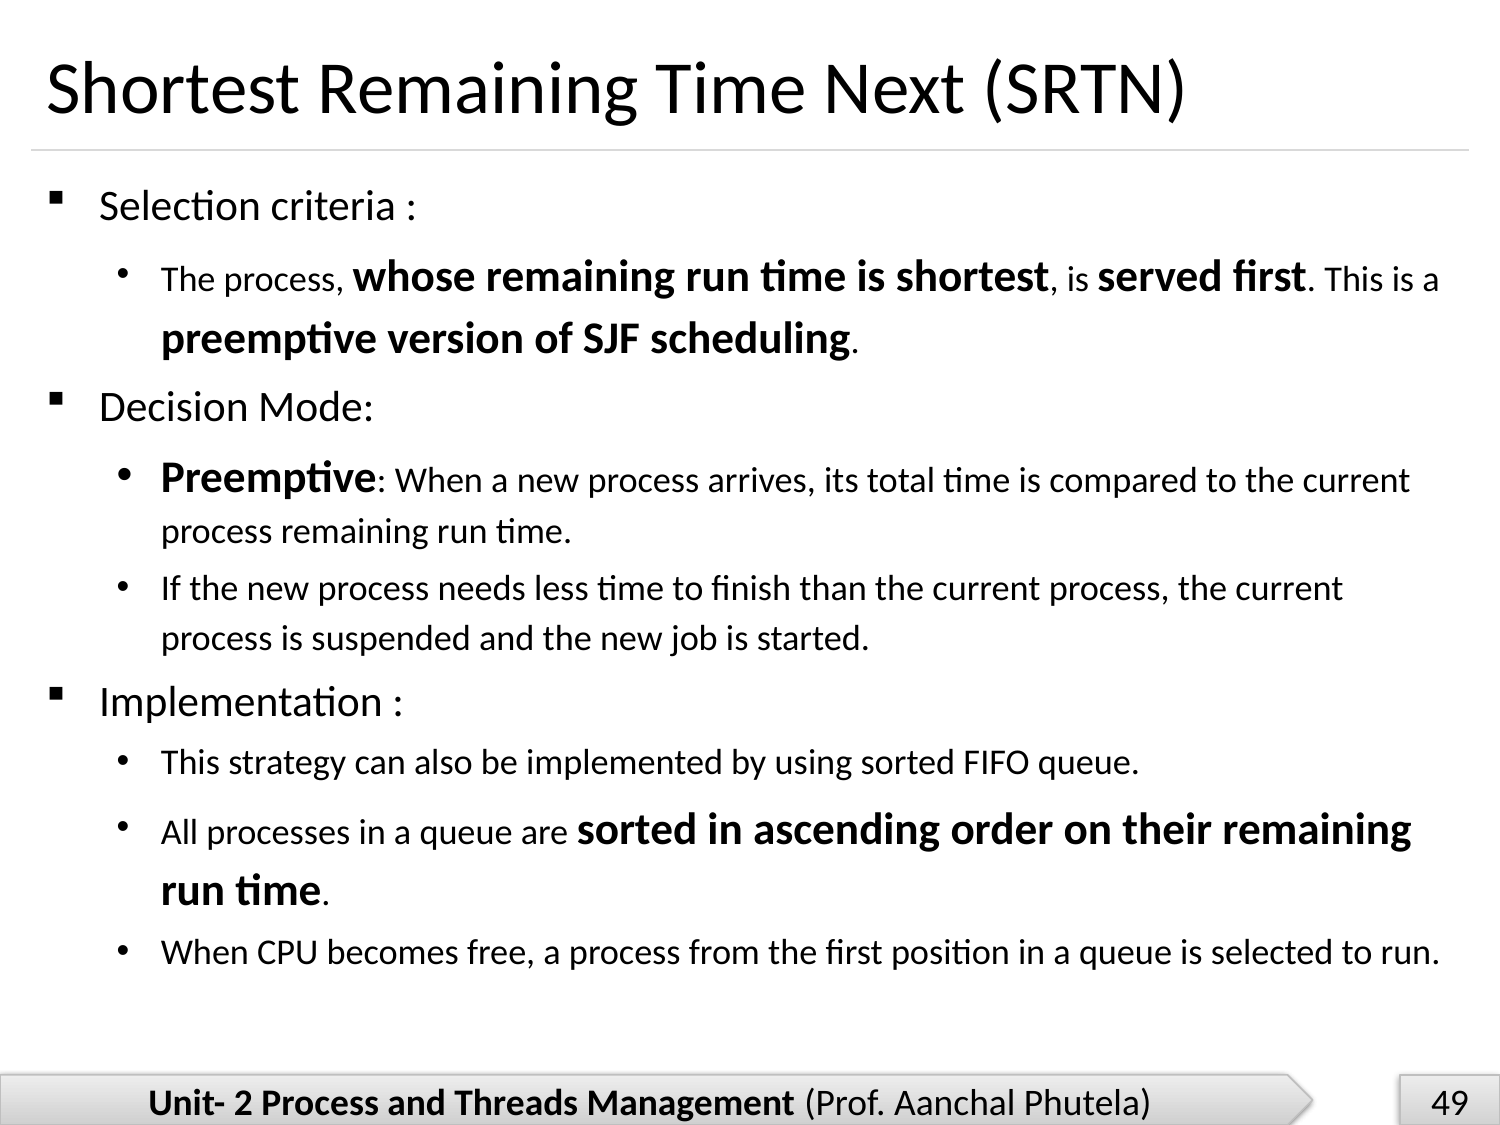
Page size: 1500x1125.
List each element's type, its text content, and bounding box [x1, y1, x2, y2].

list Selection criteria : The process, whose remaining run time is shortest, is served first. This is a preemptive version of SJF scheduling. Decision Mode: Preemptive: When a new process arrives, its total time is compared to the current process remaining run time. If the new process needs less time to finish than the current process, the current process is suspended and the new job is started. Implementation : This strategy can also be implemented by using sorted FIFO queue. All processes in a queue are sorted in ascending order on their remaining run time. When CPU becomes free, a process from the first position in a queue is selected to run. [31, 162, 1469, 1038]
title Shortest Remaining Time Next (SRTN) [31, 17, 1469, 150]
